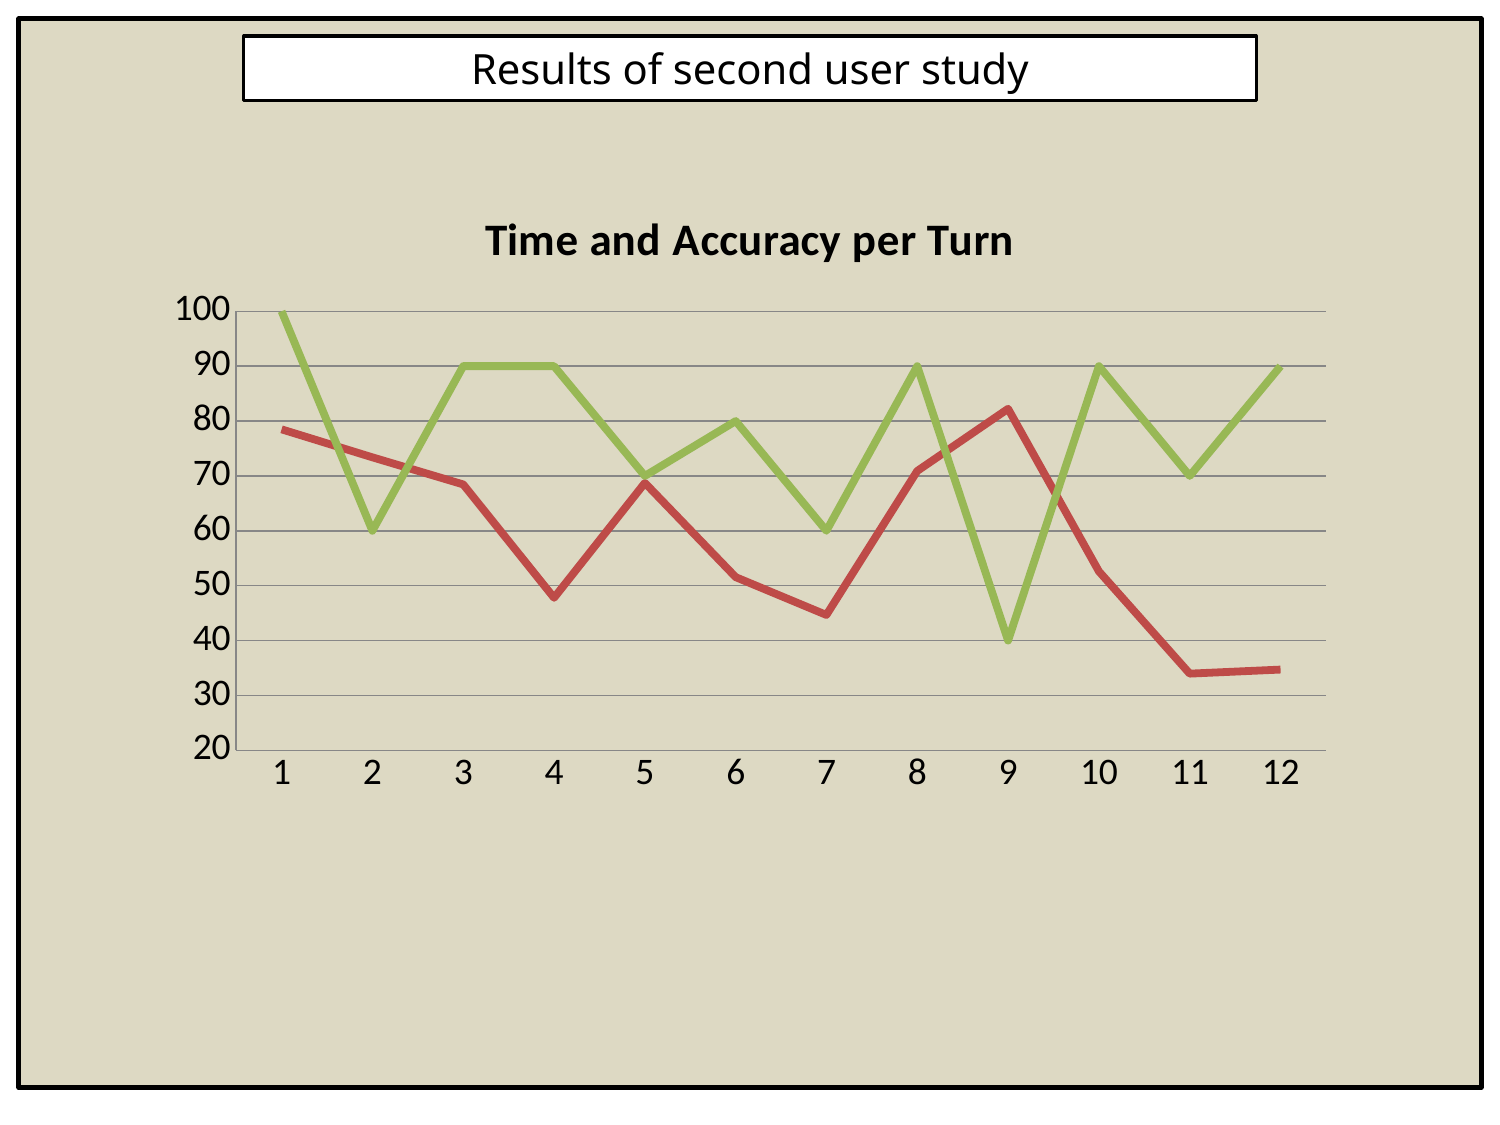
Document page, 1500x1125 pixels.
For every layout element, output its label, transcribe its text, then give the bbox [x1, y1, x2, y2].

text_box [17, 17, 1483, 1090]
text_box Results of second user study [243, 36, 1257, 101]
chart [149, 187, 1351, 807]
